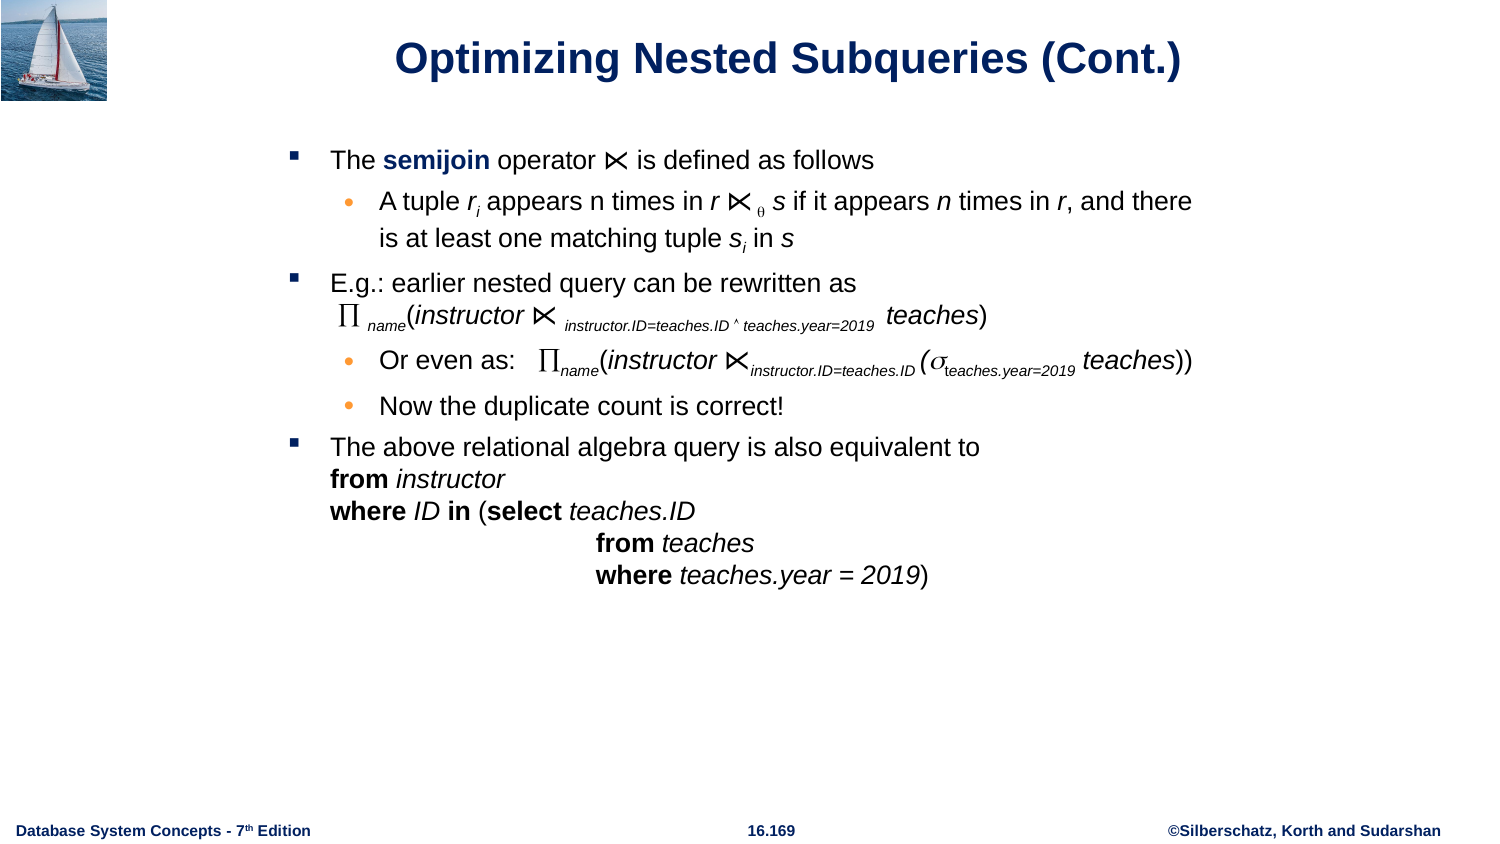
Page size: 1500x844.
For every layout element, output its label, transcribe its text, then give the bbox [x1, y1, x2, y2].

picture [1, 0, 107, 101]
title Optimizing Nested Subqueries (Cont.) [125, 14, 1452, 90]
list The semijoin operator ⋉ is defined as follows A tuple ri appears n times in r ⋉  s if it appears n times in r, and there is at least one matching tuple si in s E.g.: earlier nested query can be rewritten as  name(instructor ⋉ instructor.ID=teaches.ID  teaches.year=2019 teaches) Or even as: name(instructor ⋉instructor.ID=teaches.ID (teaches.year=2019 teaches)) Now the duplicate count is correct! The above relational algebra query is also equivalent to from instructor where ID in (select teaches.ID from teaches where teaches.year = 2019) [272, 135, 1232, 797]
